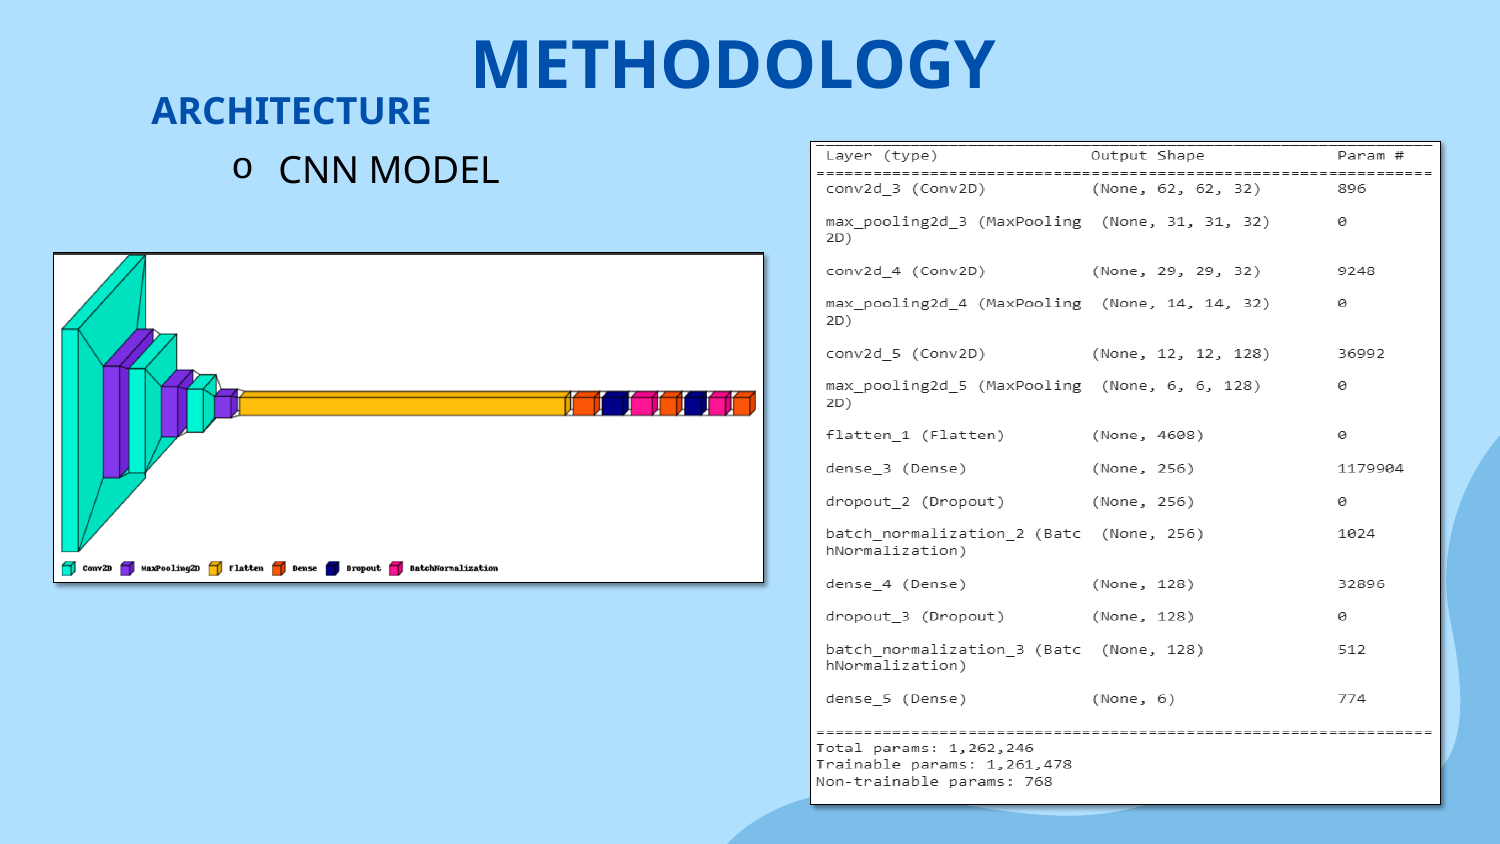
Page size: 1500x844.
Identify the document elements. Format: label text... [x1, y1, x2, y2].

text_box CNN MODEL [216, 138, 806, 199]
text_box METHODOLOGY [456, 14, 1233, 110]
title ARCHITECTURE [0, 71, 661, 222]
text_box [807, 138, 1450, 814]
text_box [50, 249, 772, 592]
